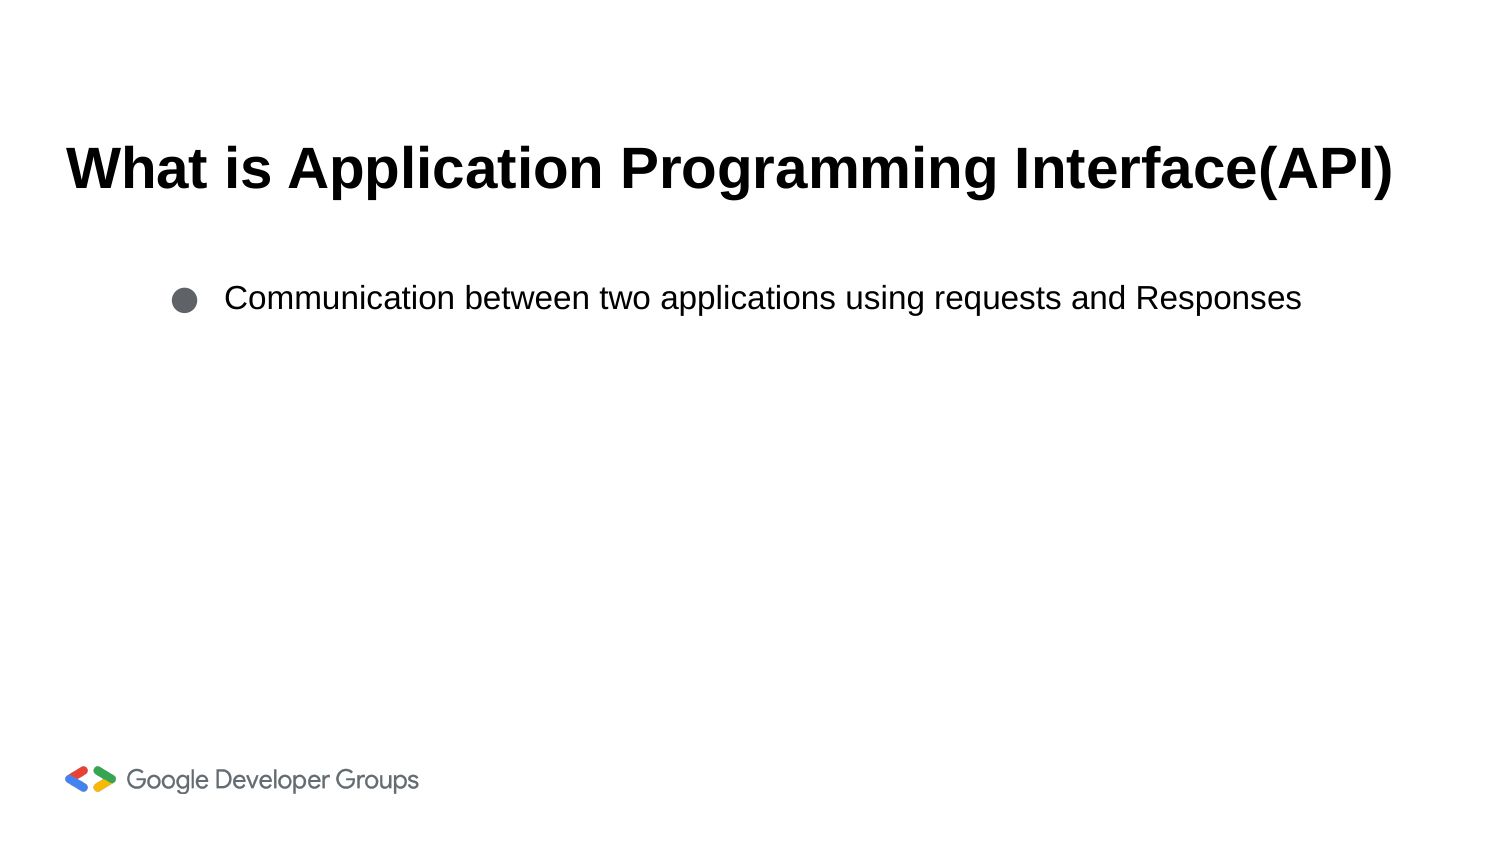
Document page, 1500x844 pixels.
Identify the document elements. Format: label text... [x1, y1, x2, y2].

picture [64, 766, 419, 794]
title What is Application Programming Interface(API) [51, 91, 1462, 216]
list Communication between two applications using requests and Responses [134, 255, 1412, 750]
